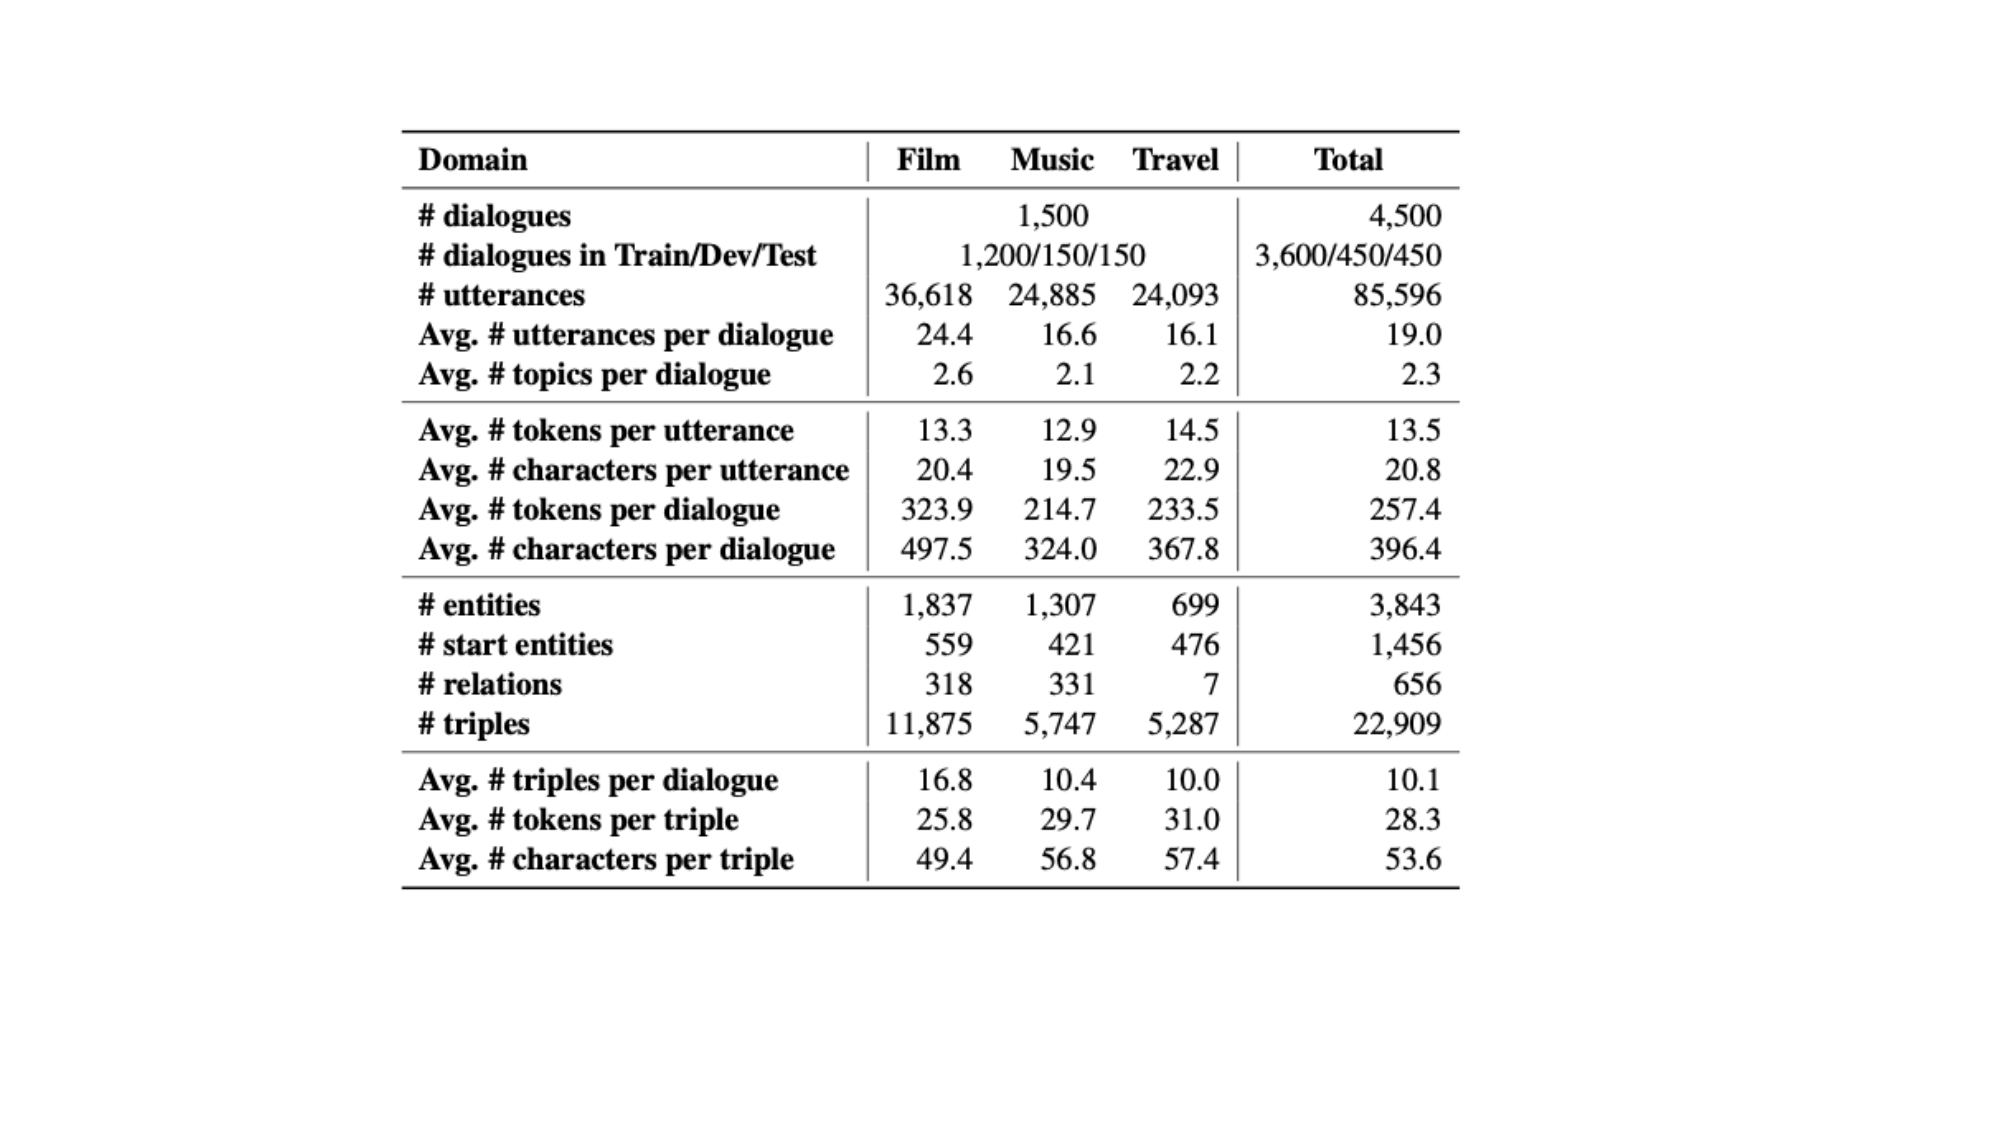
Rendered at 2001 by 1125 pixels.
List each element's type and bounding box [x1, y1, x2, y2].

picture [375, 111, 1483, 911]
